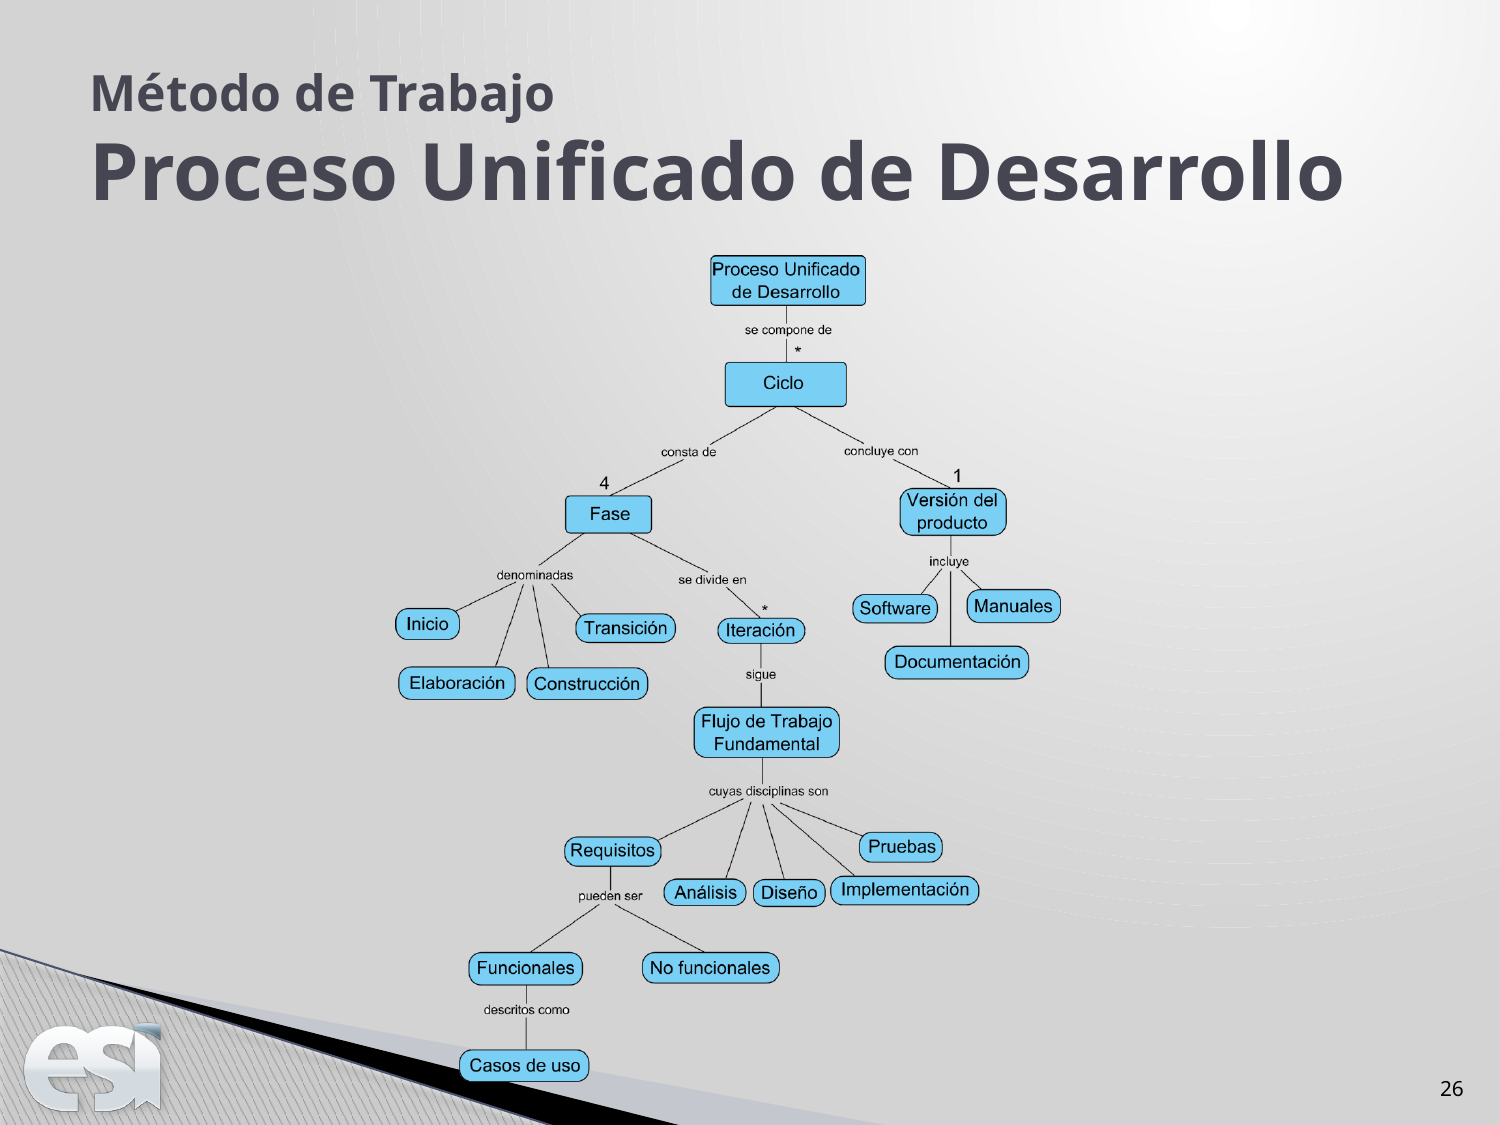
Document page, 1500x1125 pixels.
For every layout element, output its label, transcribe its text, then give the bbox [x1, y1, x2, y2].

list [395, 255, 1061, 1082]
title Método de Trabajo Proceso Unificado de Desarrollo [75, 45, 1425, 233]
slide_number 26 [1418, 1051, 1479, 1112]
picture [17, 1017, 172, 1116]
